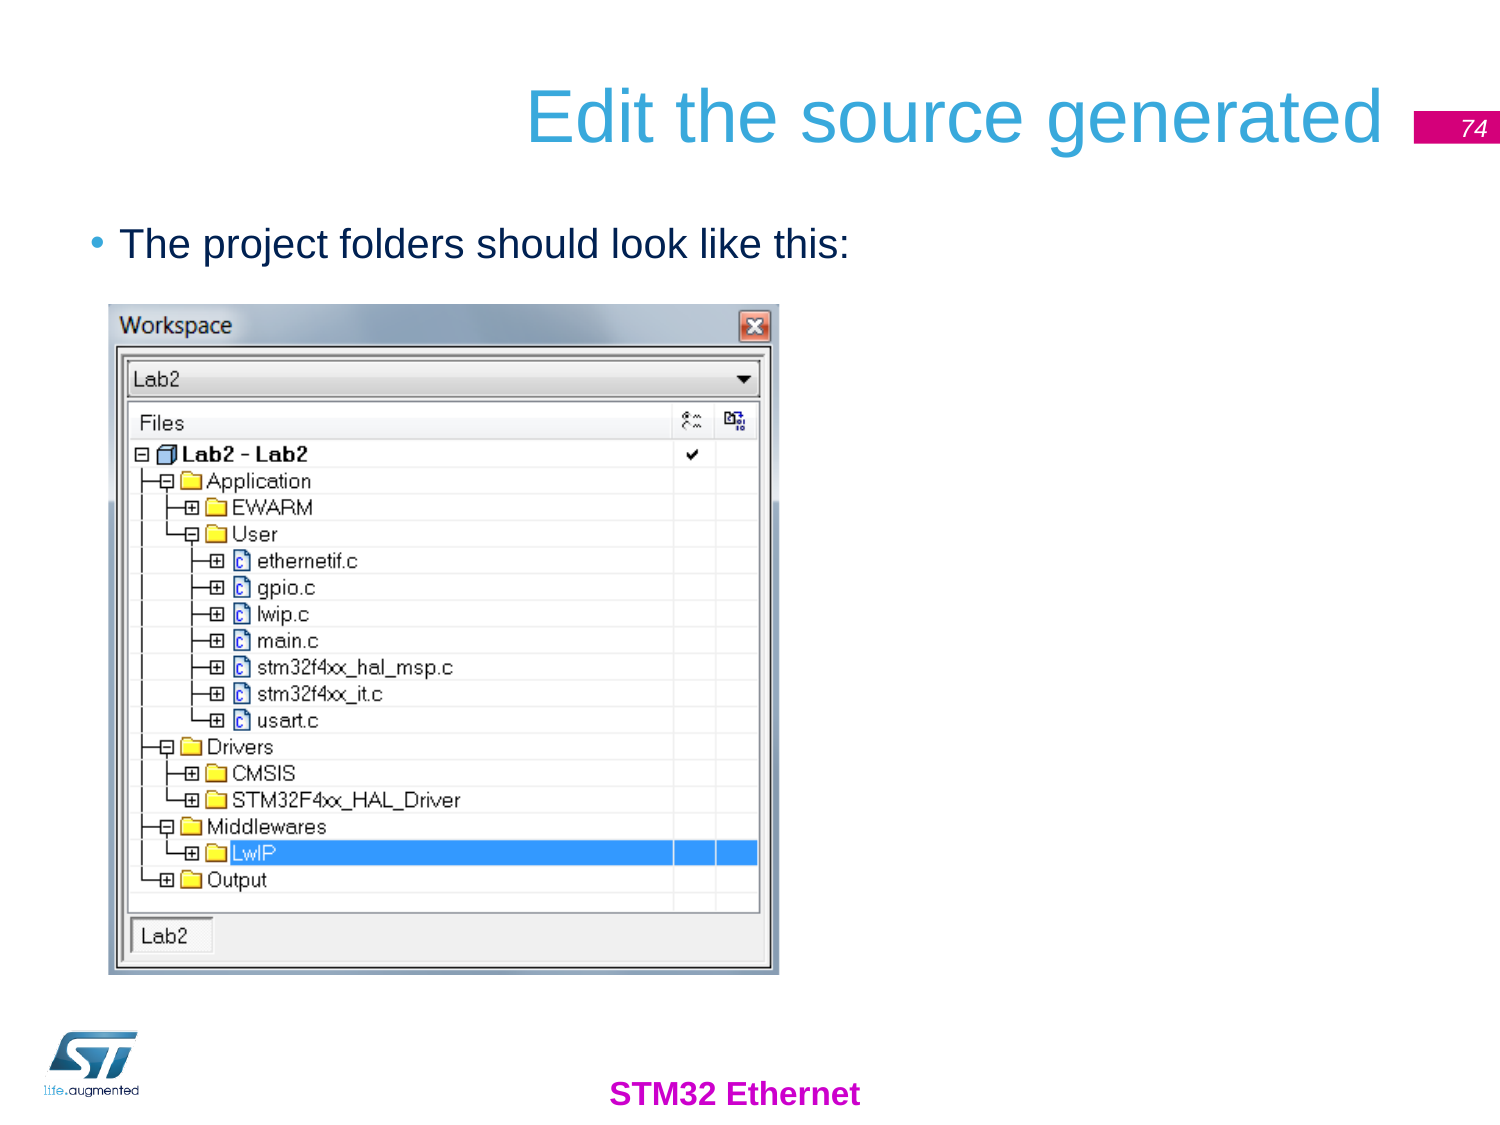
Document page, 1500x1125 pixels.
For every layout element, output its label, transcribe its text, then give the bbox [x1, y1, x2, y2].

title Edit the source generated [75, 19, 1400, 207]
picture [36, 1022, 147, 1103]
slide_number 74 [1413, 111, 1500, 144]
picture [107, 303, 782, 975]
list The project folders should look like this: [75, 209, 1425, 478]
